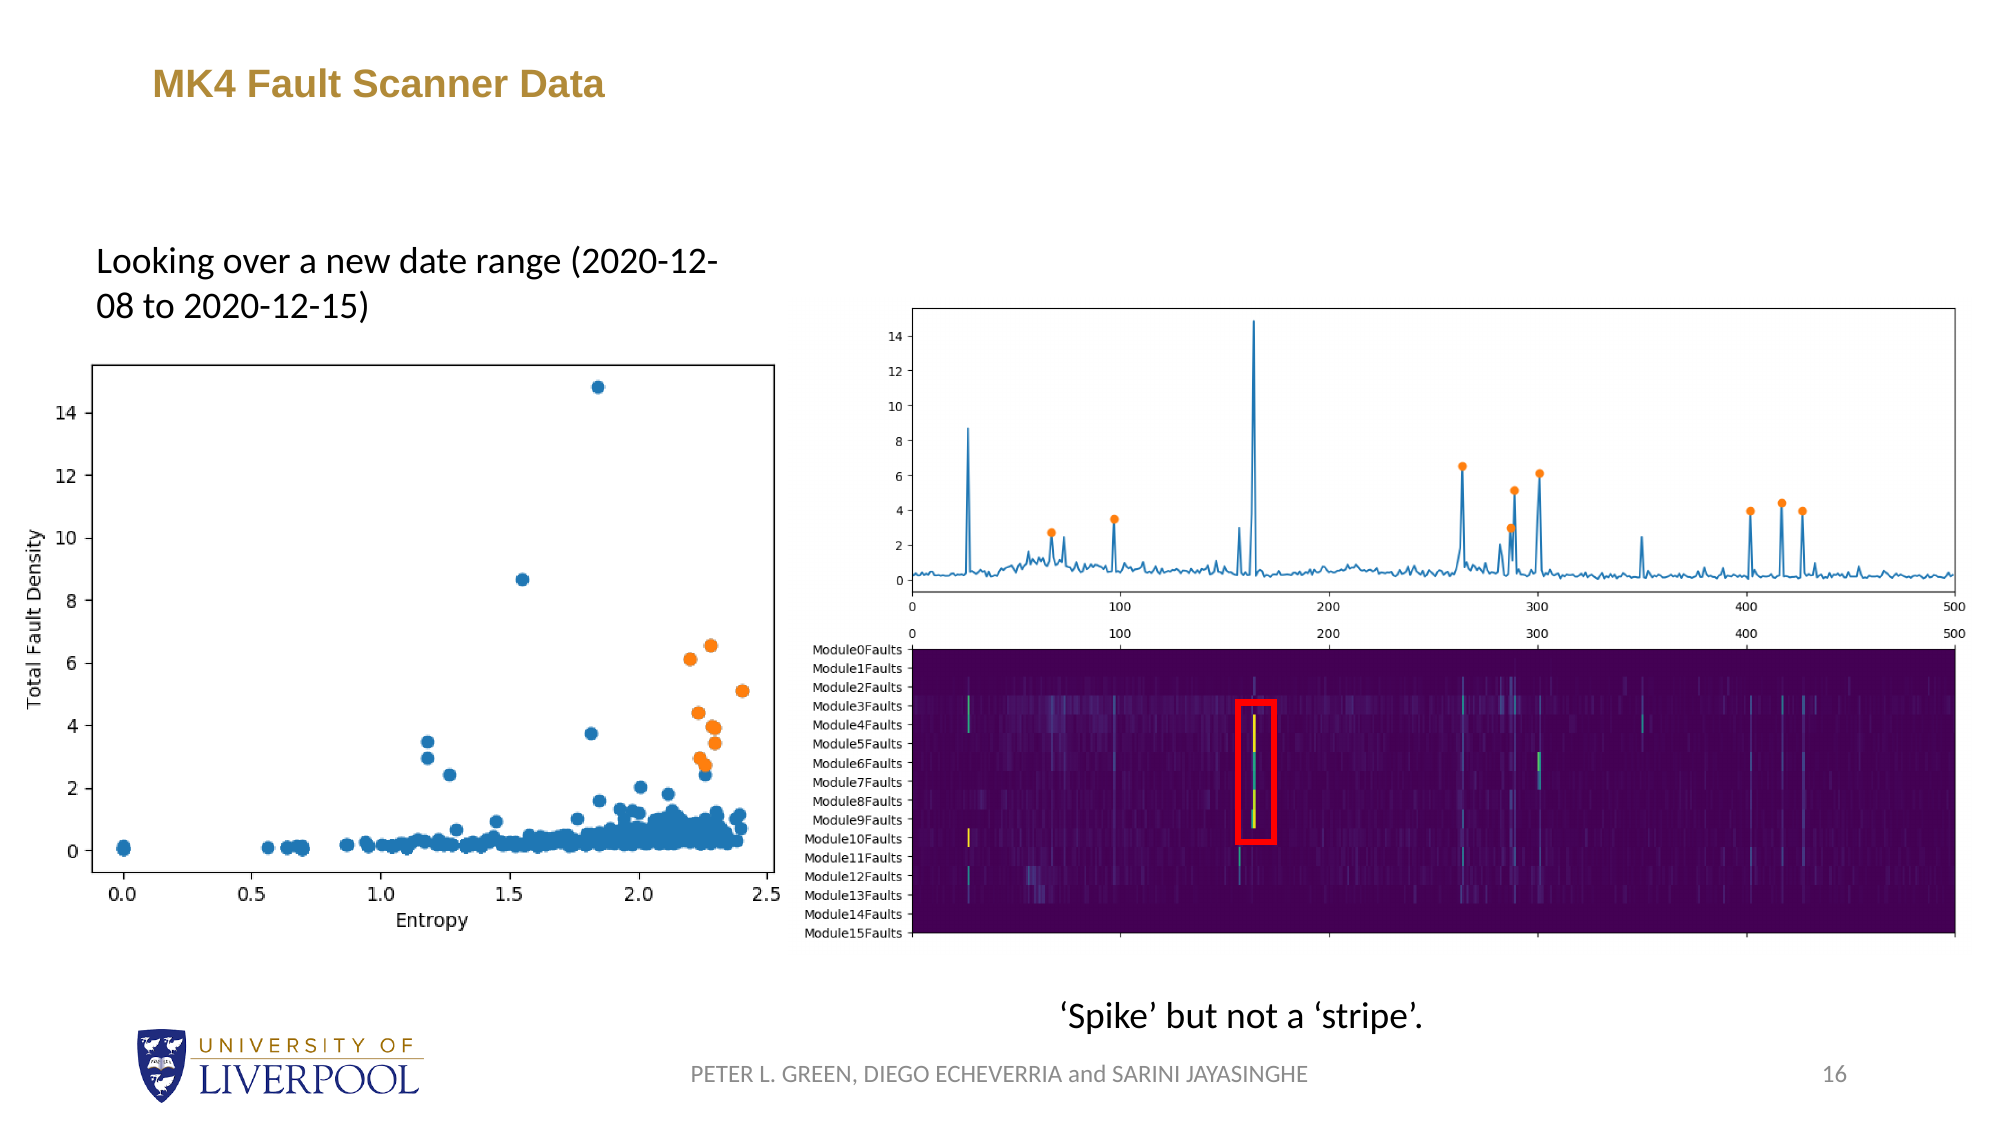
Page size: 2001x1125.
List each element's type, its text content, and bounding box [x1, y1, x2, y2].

picture [10, 297, 1972, 956]
title MK4 Fault Scanner Data [137, 55, 1863, 114]
footer PETER L. GREEN, DIEGO ECHEVERRIA and SARINI JAYASINGHE [662, 1042, 1338, 1103]
slide_number 16 [1412, 1042, 1863, 1103]
picture [137, 1029, 424, 1103]
text_box ‘Spike’ but not a ‘stripe’. [1044, 984, 1505, 1044]
text_box Looking over a new date range (2020-12-08 to 2020-12-15) [81, 229, 748, 334]
